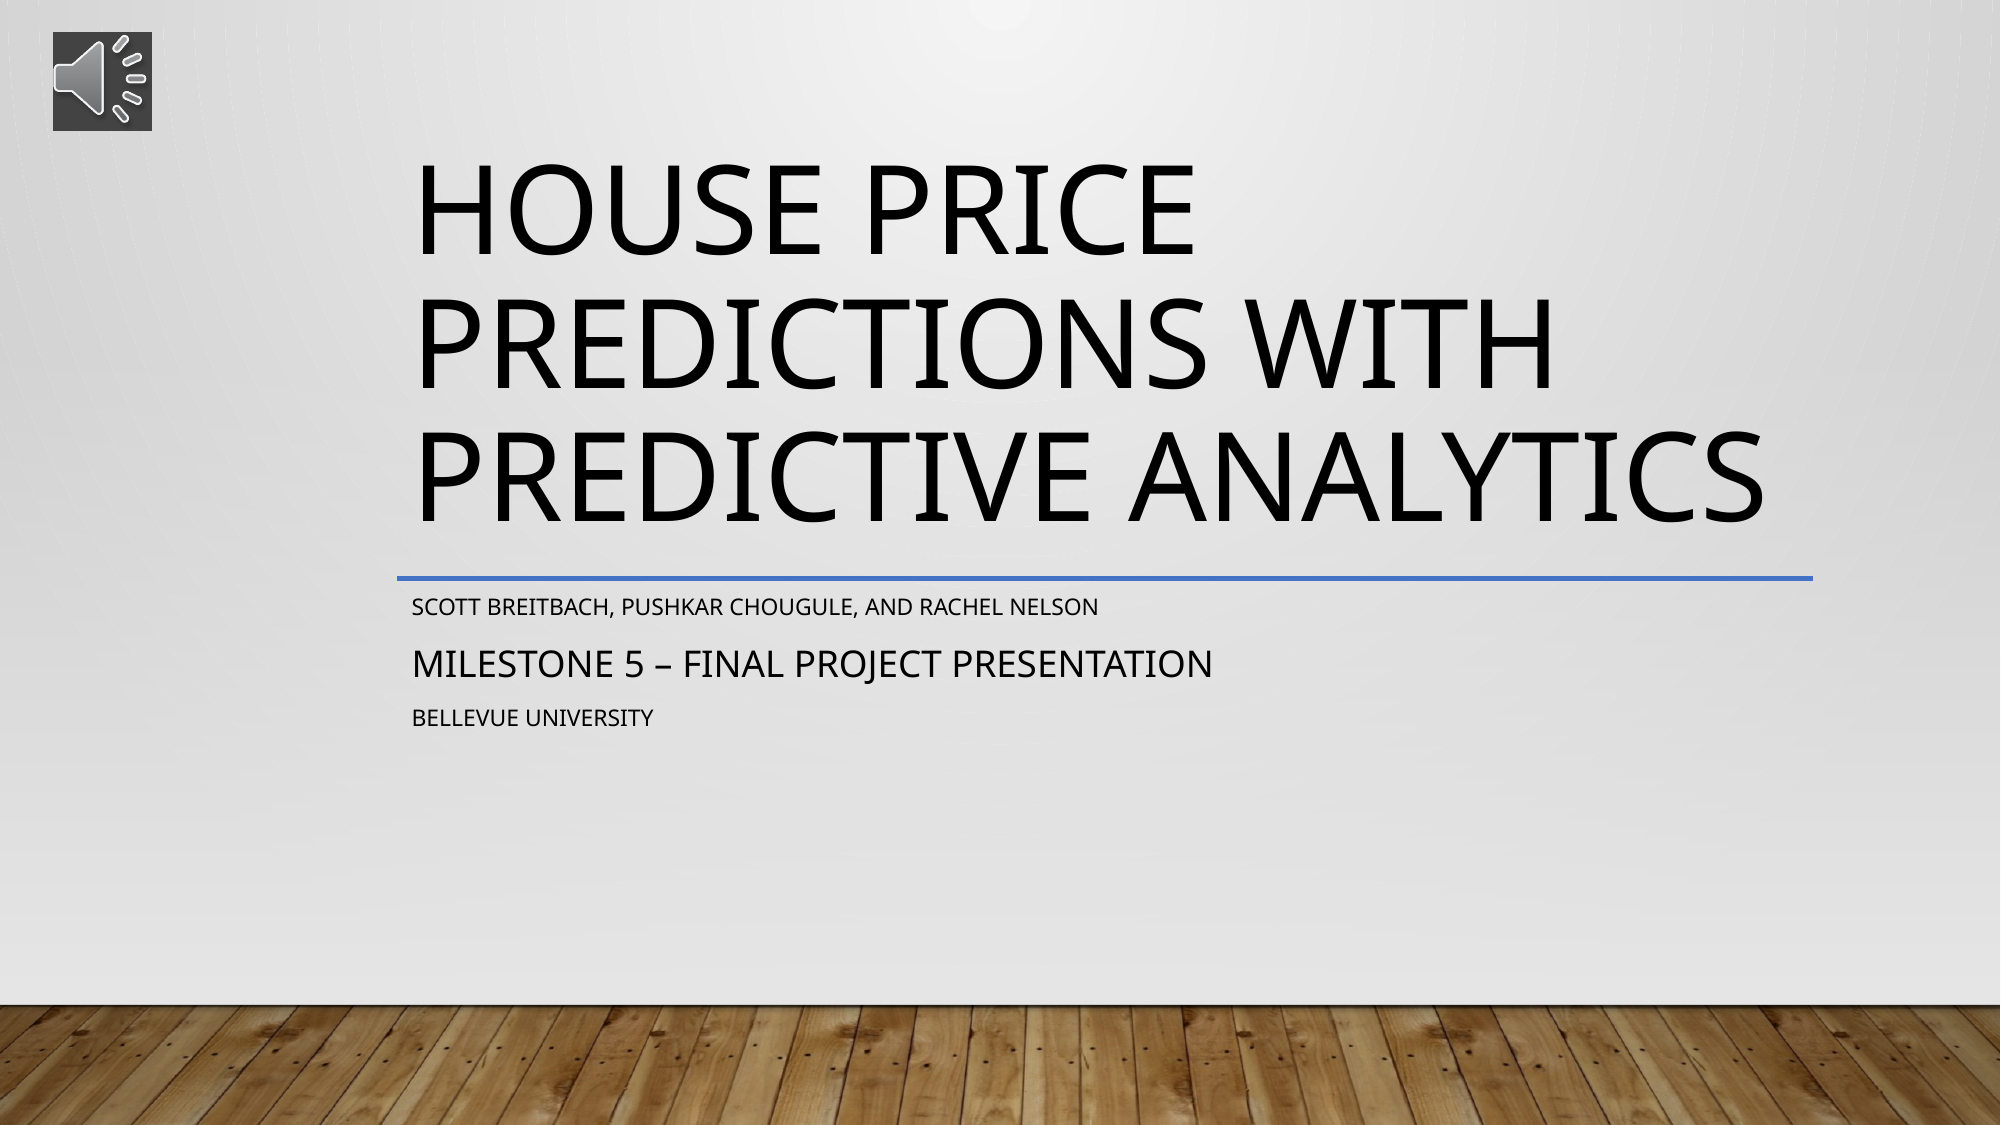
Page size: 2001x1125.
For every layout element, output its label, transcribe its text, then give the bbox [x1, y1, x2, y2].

picture [0, 1005, 2000, 1125]
subtitle Scott Breitbach, Pushkar Chougule, and Rachel Nelson Milestone 5 – Final Project Presentation Bellevue University [396, 579, 1814, 740]
picture [52, 31, 153, 132]
title house price predictions WITH PREDICTIVE analytics [396, 131, 1814, 549]
